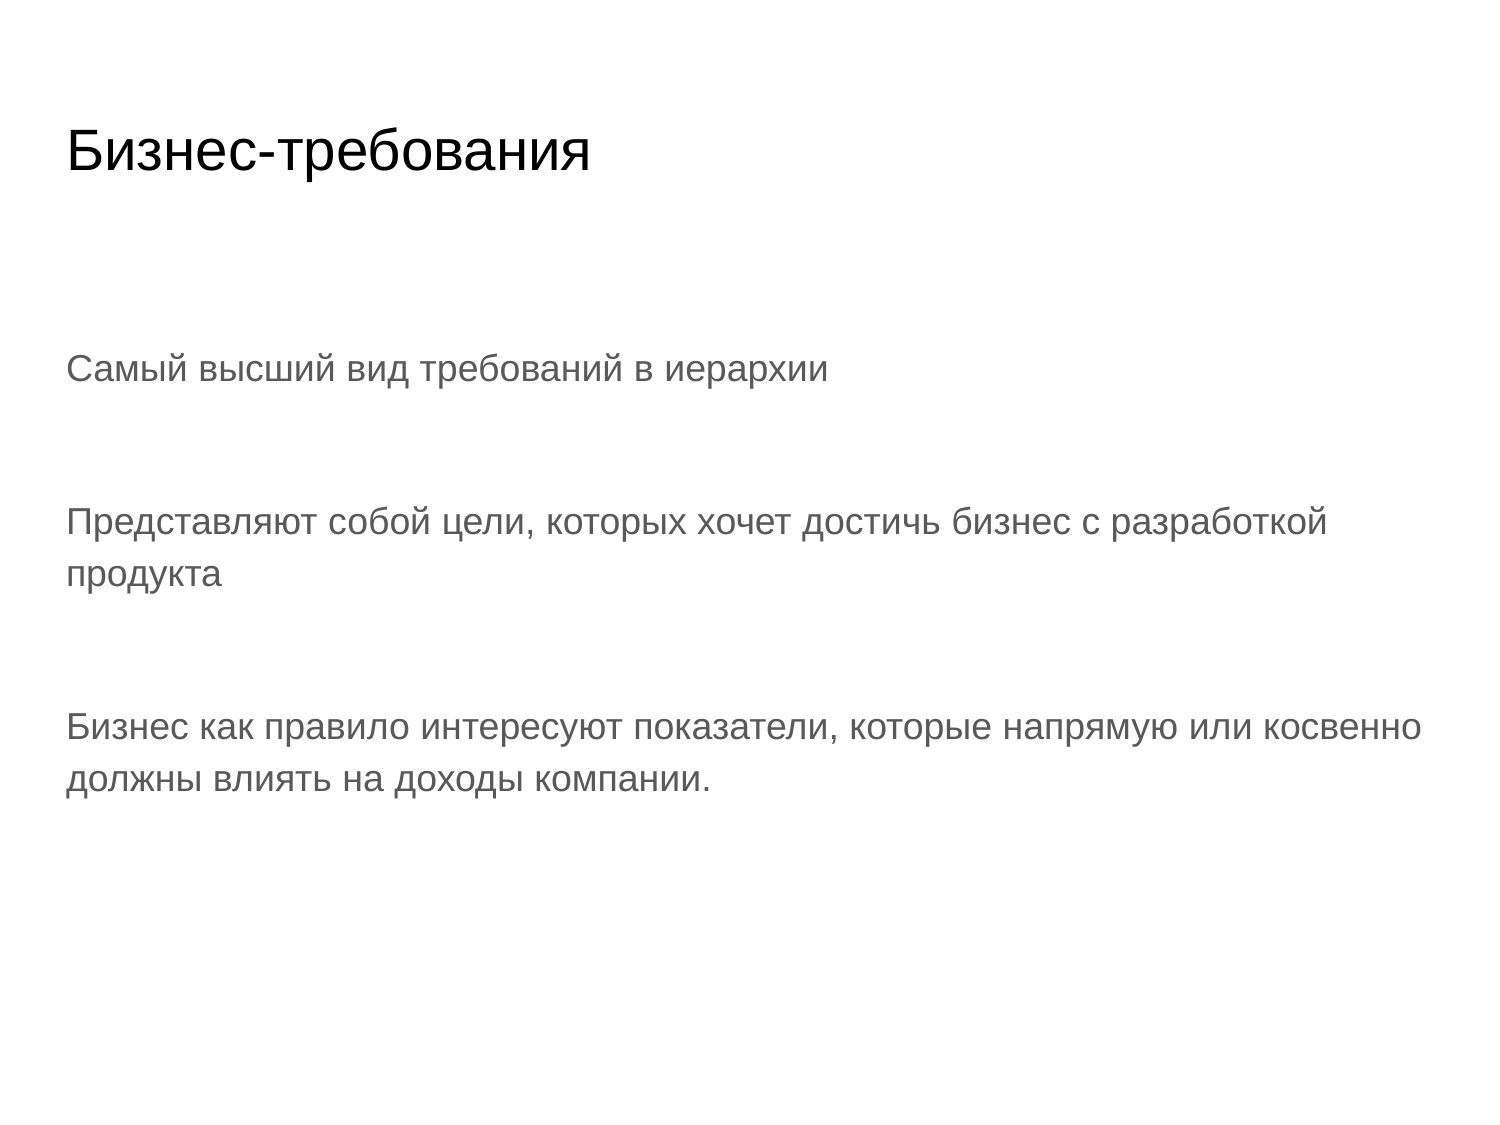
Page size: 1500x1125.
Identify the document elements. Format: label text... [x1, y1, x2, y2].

title Бизнес-требования [51, 97, 1449, 223]
list Самый высший вид требований в иерархии Представляют собой цели, которых хочет достичь бизнес с разработкой продукта Бизнес как правило интересуют показатели, которые напрямую или косвенно должны влиять на доходы компании. [51, 252, 1449, 1000]
